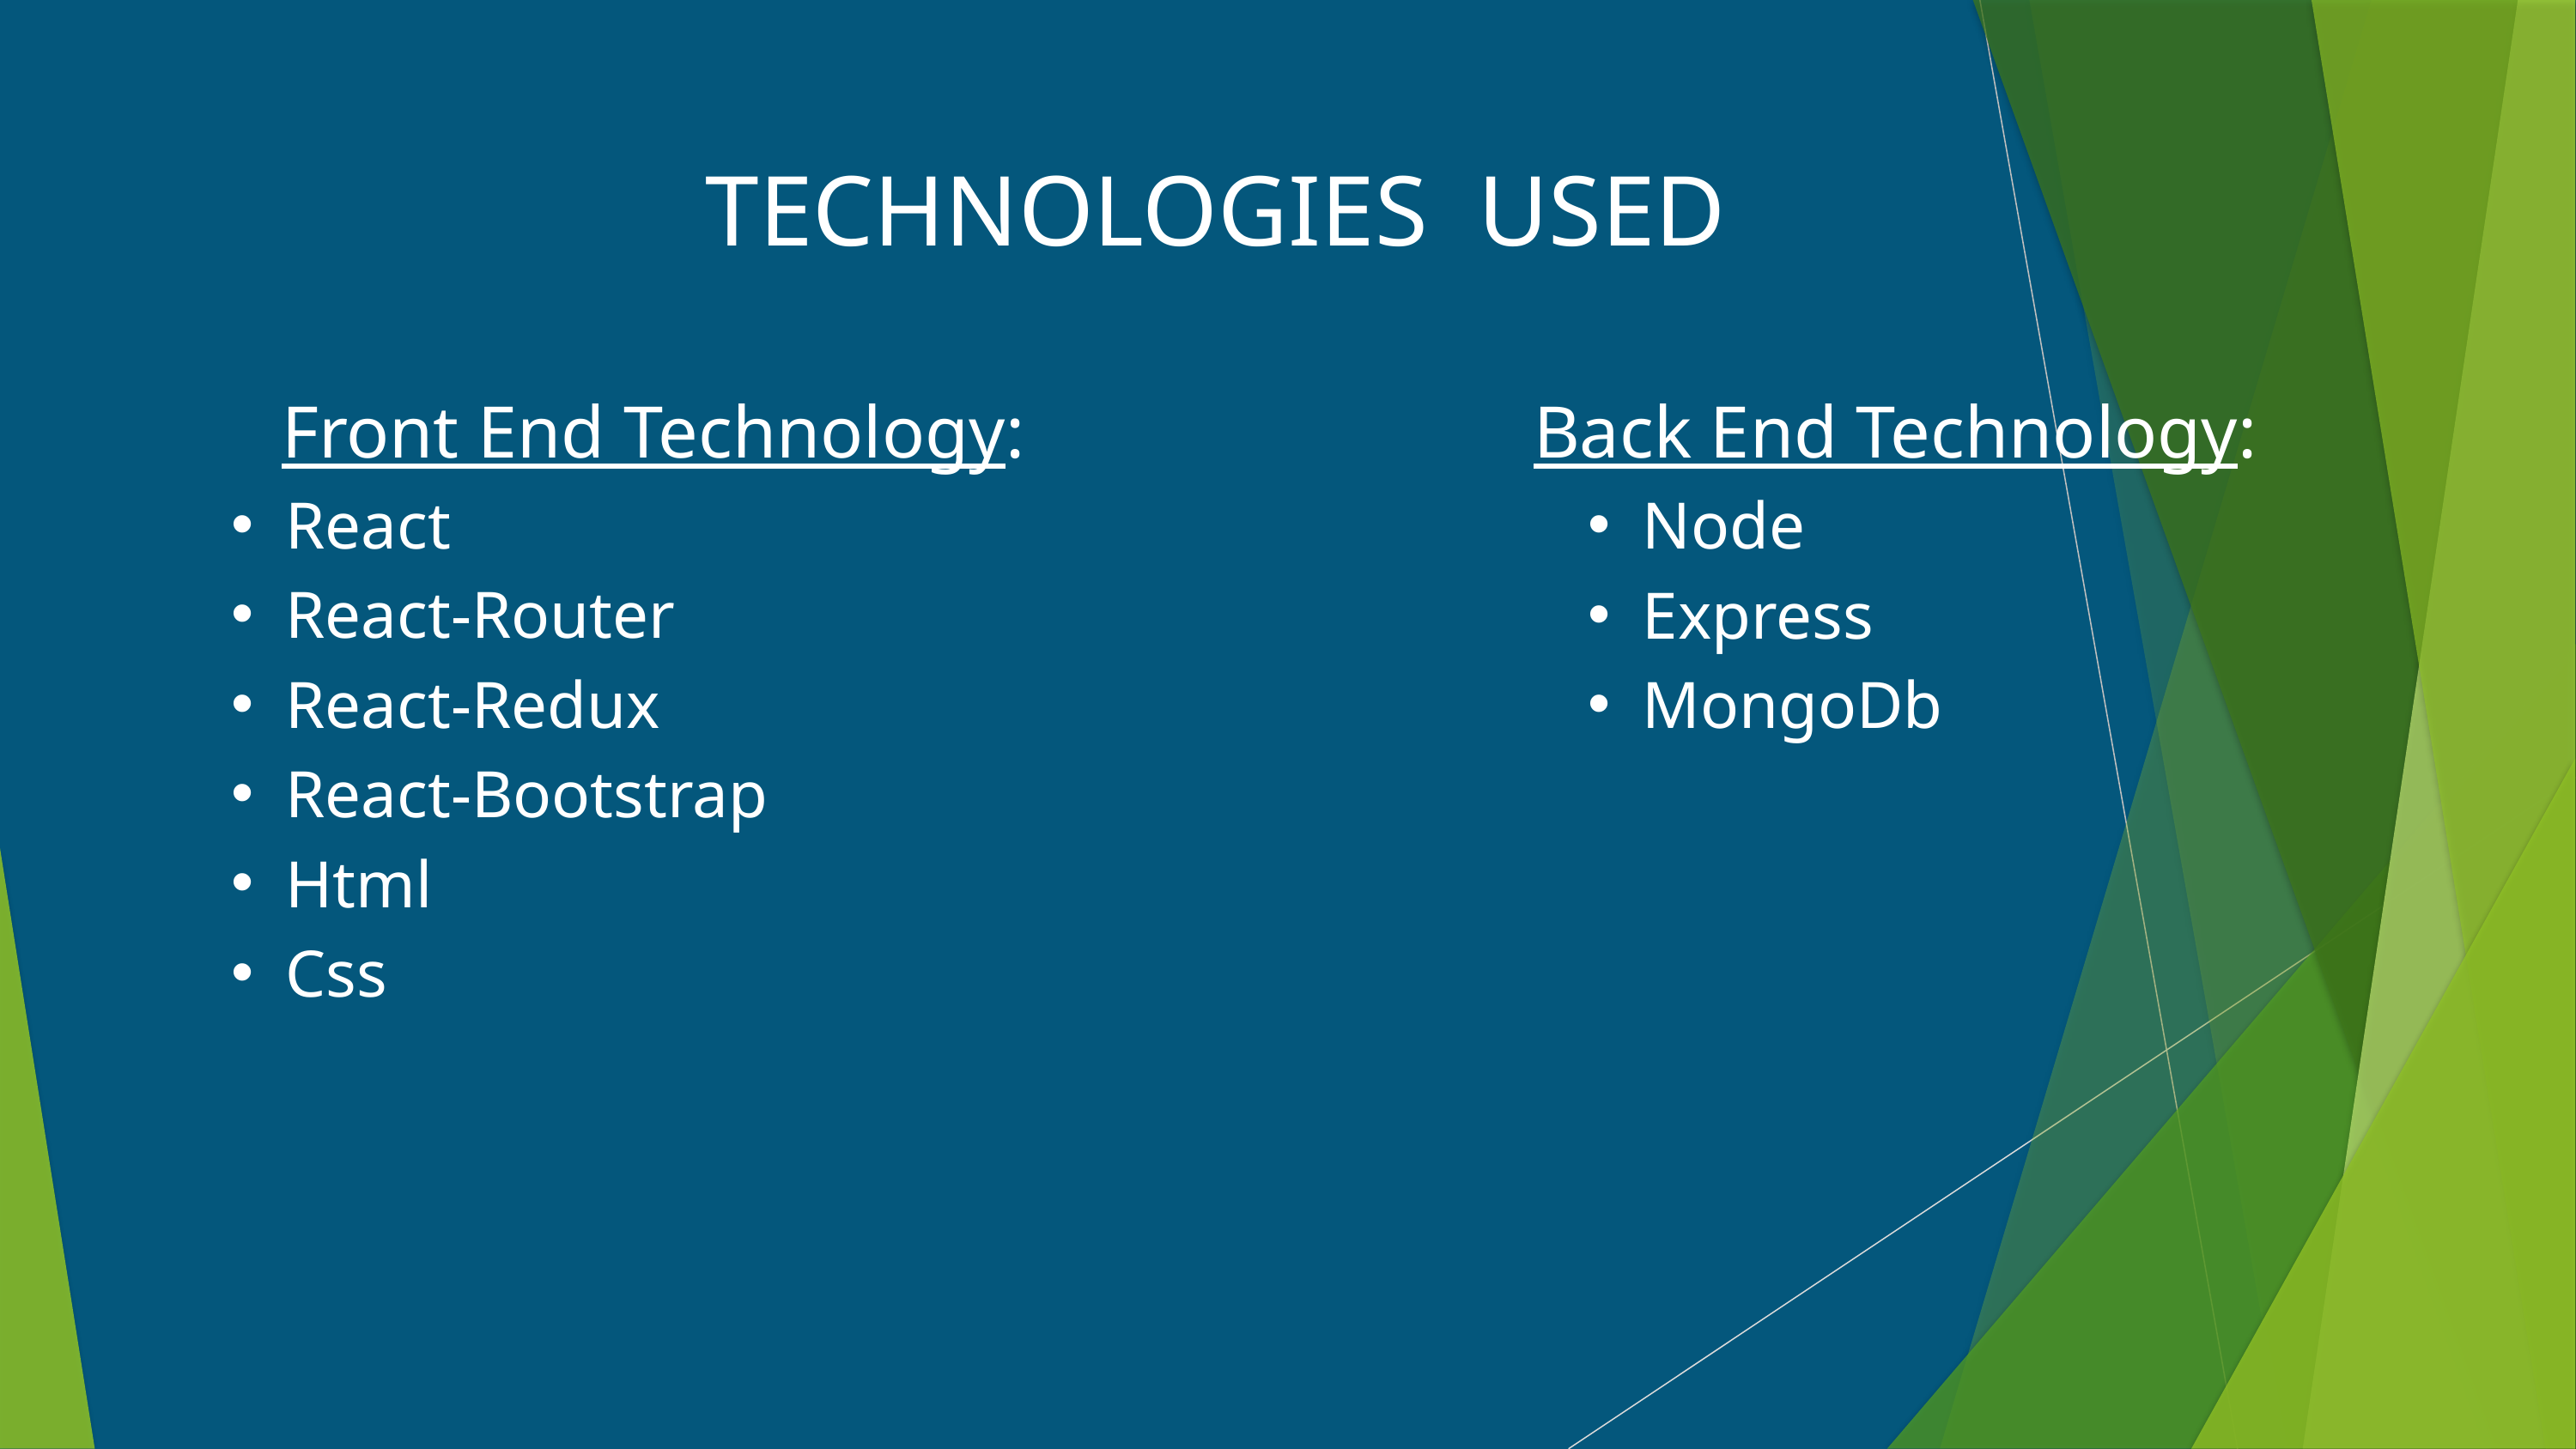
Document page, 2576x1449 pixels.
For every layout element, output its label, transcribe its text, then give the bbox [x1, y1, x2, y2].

text_box Front End Technology: React React-Router React-Redux React-Bootstrap Html Css [176, 373, 1130, 1085]
text_box Back End Technology: Node Express MongoDb [1534, 373, 2298, 831]
text_box TECHNOLOGIES USED [684, 130, 1747, 265]
